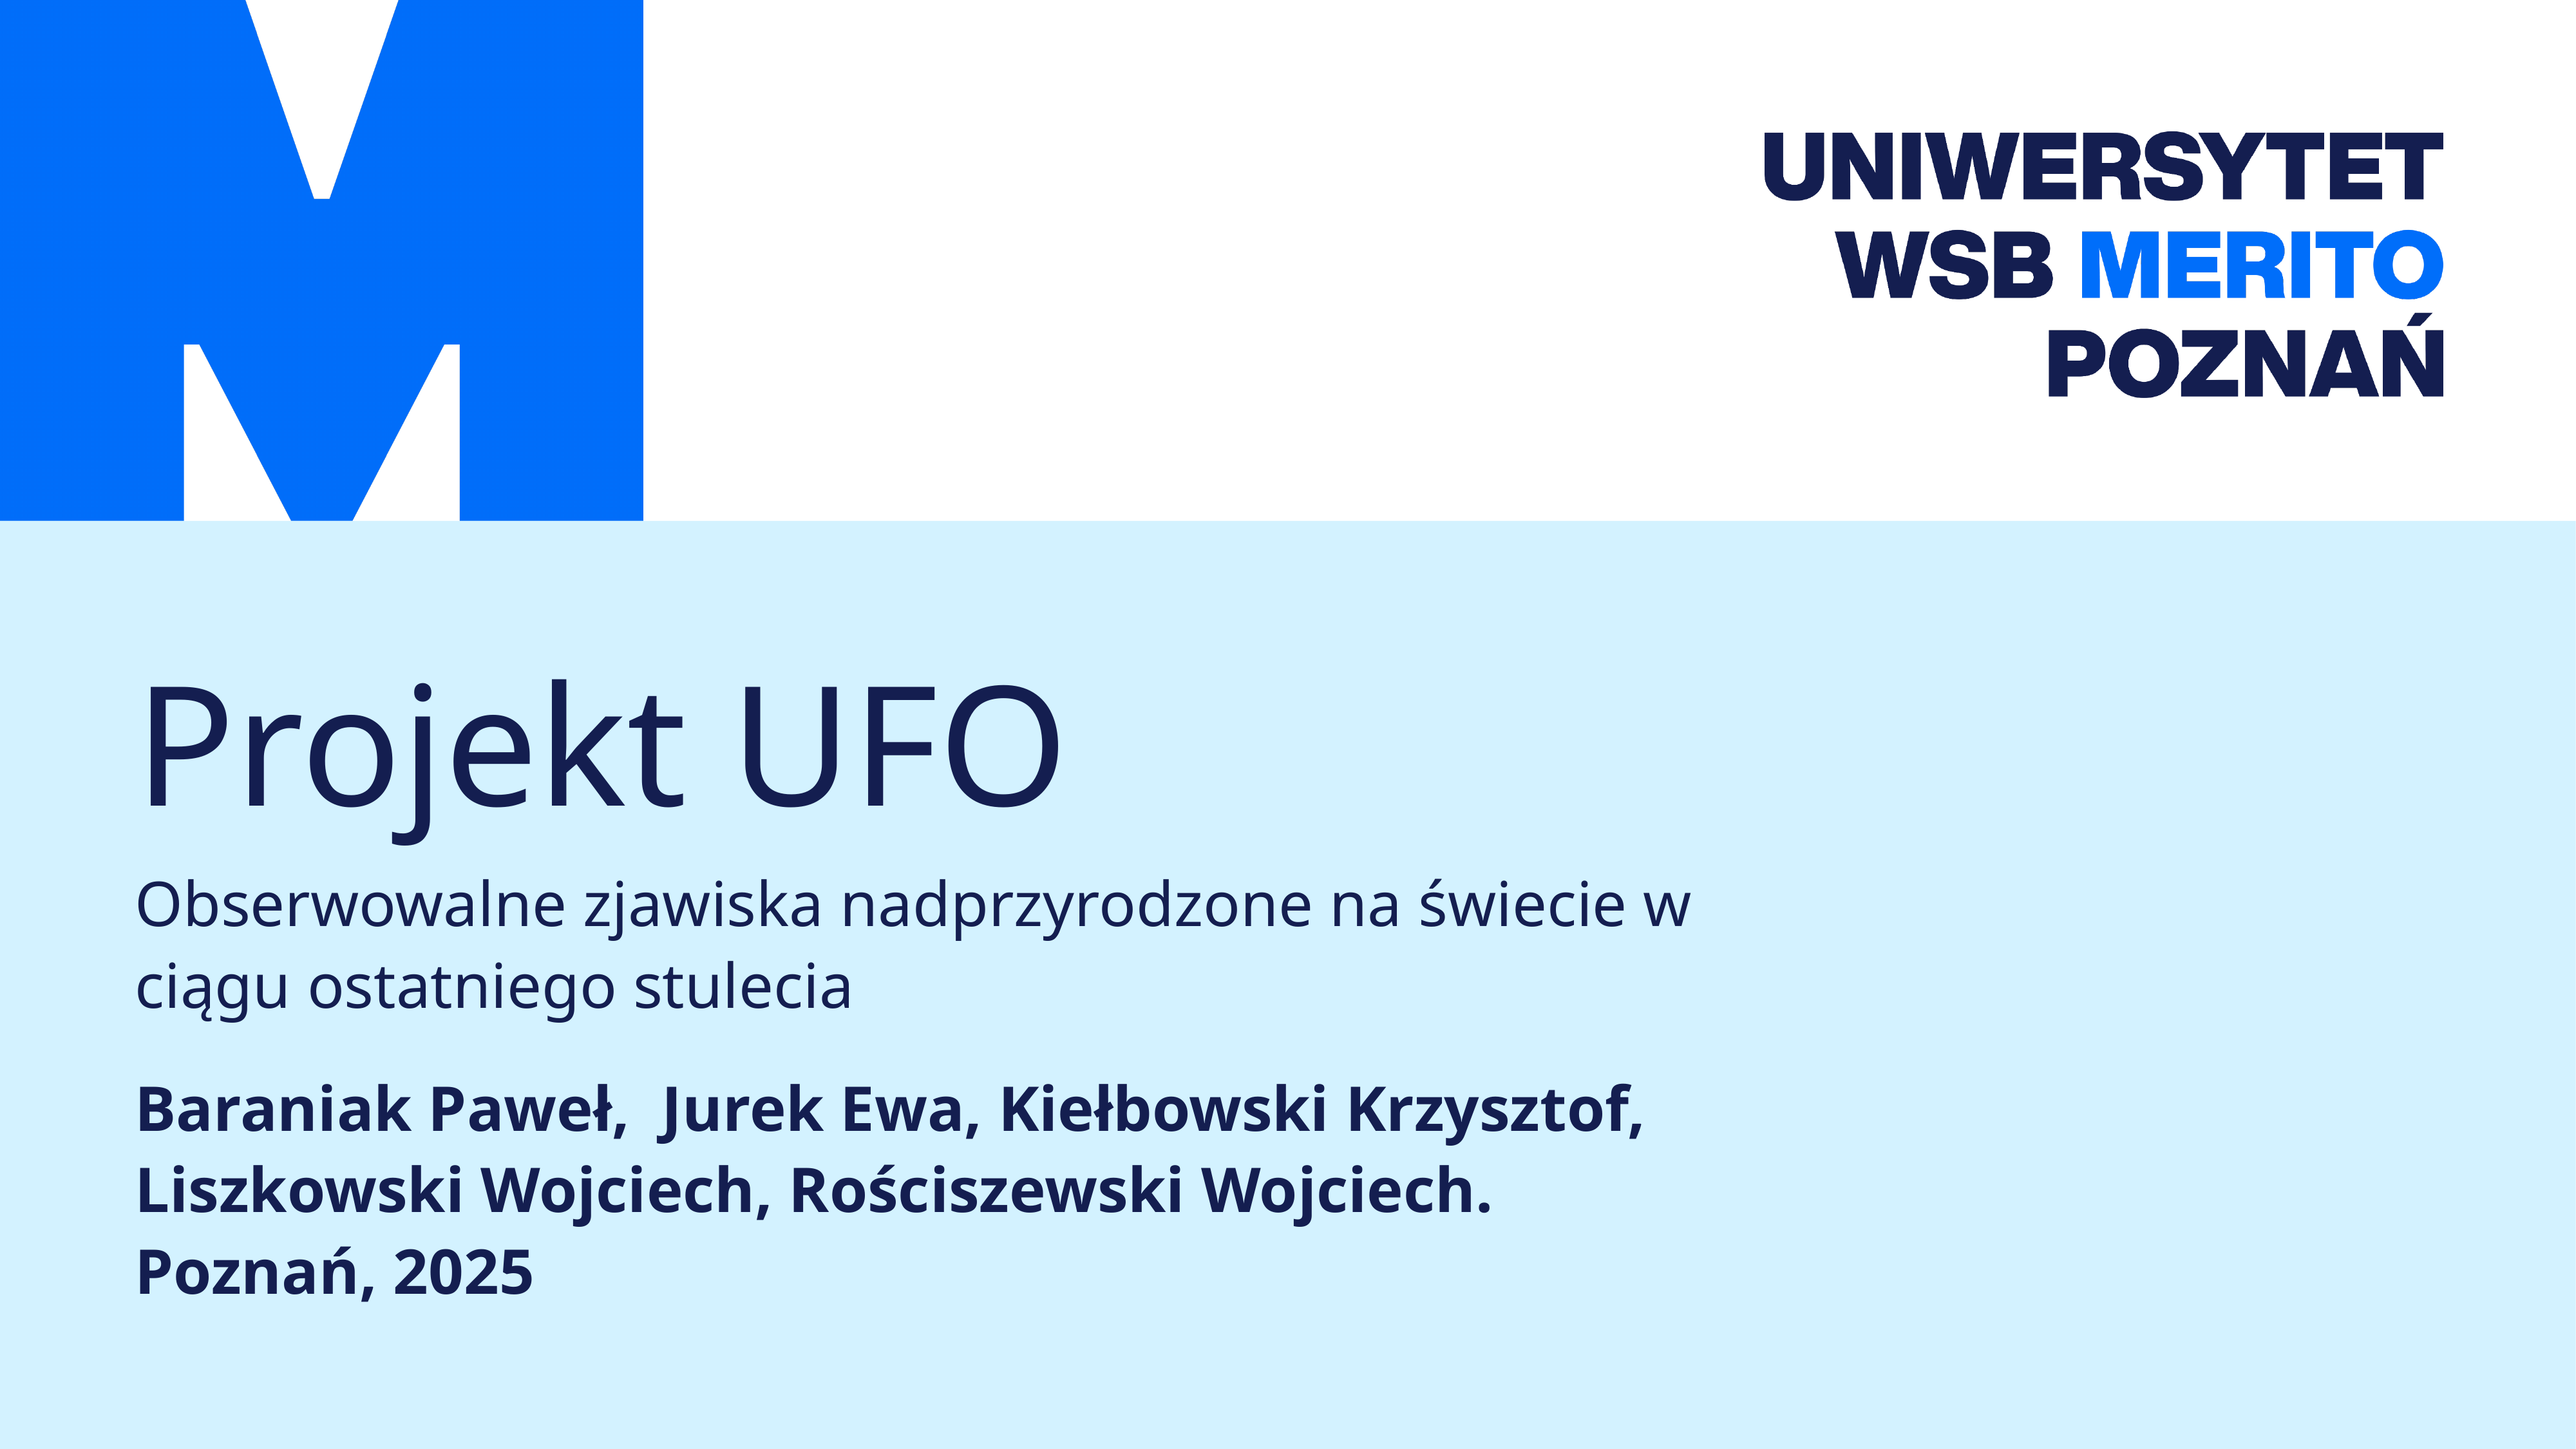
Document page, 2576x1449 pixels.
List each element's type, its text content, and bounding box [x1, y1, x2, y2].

title Projekt UFO [125, 649, 2434, 854]
picture [1758, 0, 2576, 399]
text_box Baraniak Paweł, Jurek Ewa, Kiełbowski Krzysztof, Liszkowski Wojciech, Rościszewski Wojciech. Poznań, 2025 [125, 1057, 1775, 1318]
picture [0, 0, 643, 521]
list Obserwowalne zjawiska nadprzyrodzone na świecie w ciągu ostatniego stulecia [125, 853, 1775, 1012]
